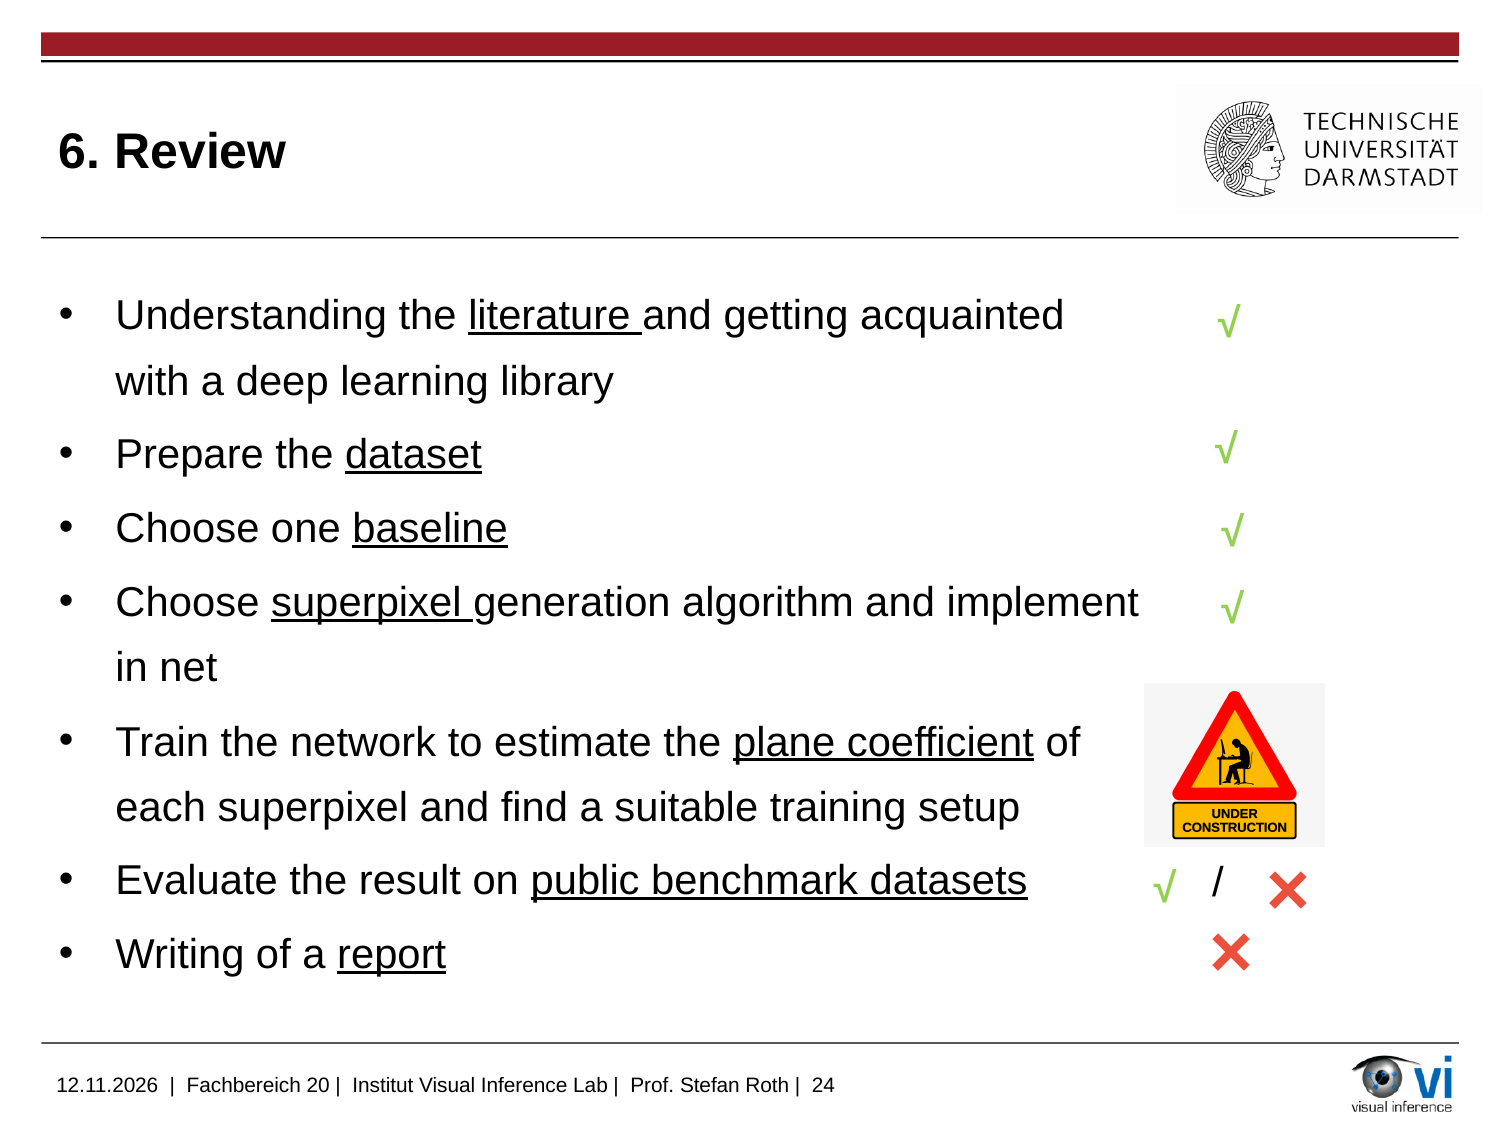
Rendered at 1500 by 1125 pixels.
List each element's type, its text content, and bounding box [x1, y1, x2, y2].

text_box √ [1200, 414, 1425, 480]
text_box √ [1206, 574, 1431, 639]
text_box / [1212, 857, 1272, 930]
text_box × [1195, 894, 1269, 1000]
text_box √ [1138, 852, 1195, 918]
title 6. Review [58, 79, 1149, 218]
picture [1351, 1055, 1500, 1112]
text_box √ [1206, 497, 1431, 562]
picture [1175, 84, 1483, 214]
list Understanding the literature and getting acquainted with a deep learning library Prepare the dataset Choose one baseline Choose superpixel generation algorithm and implement in net Train the network to estimate the plane coefficient of each superpixel and find a suitable training setup Evaluate the result on public benchmark datasets Writing of a report [58, 265, 1151, 1001]
text_box √ [1203, 288, 1428, 353]
text_box × [1269, 856, 1325, 938]
picture [1143, 683, 1326, 848]
